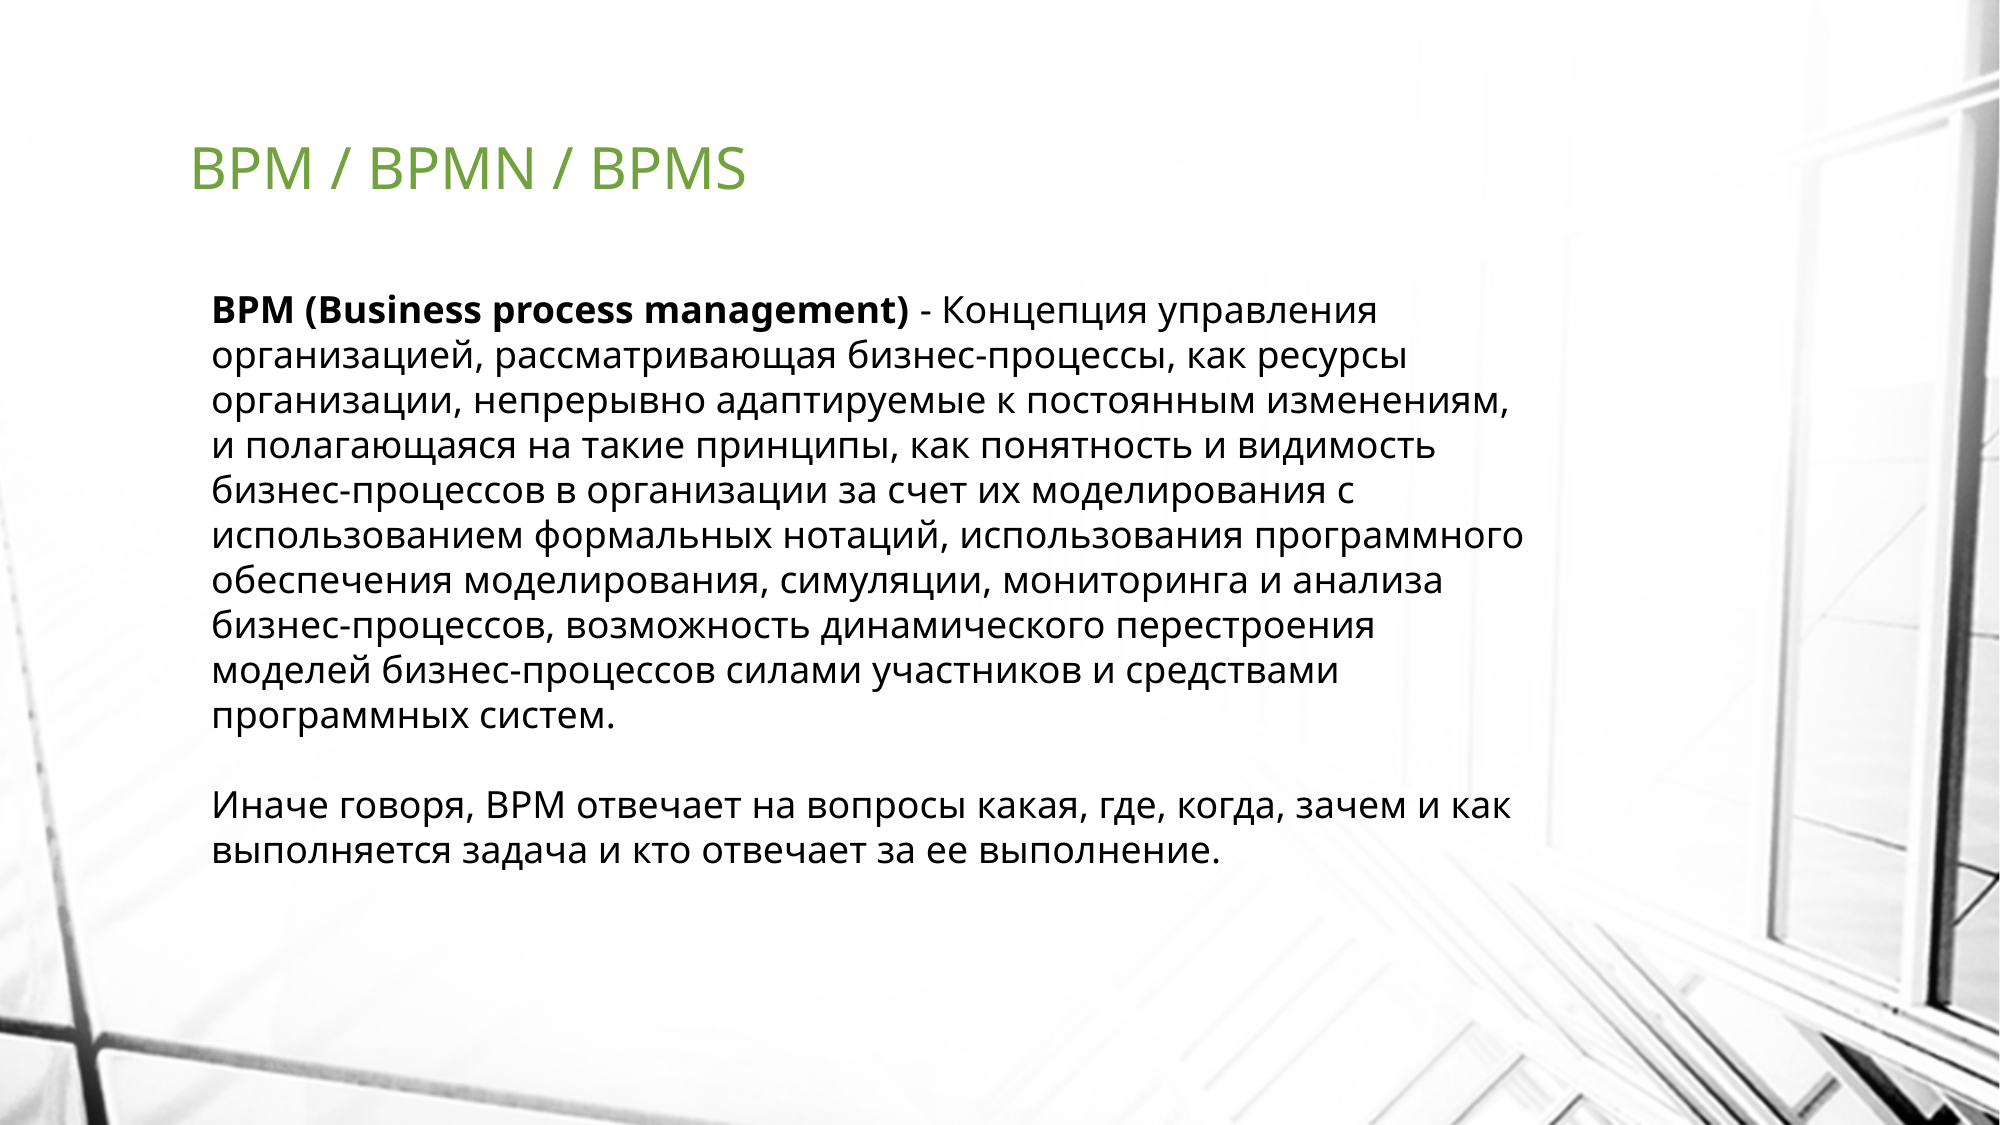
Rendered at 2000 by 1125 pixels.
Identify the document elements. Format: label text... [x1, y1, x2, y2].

text_box BPM (Business process management) - Концепция управления организацией, рассматривающая бизнес-процессы, как ресурсы организации, непрерывно адаптируемые к постоянным изменениям, и полагающаяся на такие принципы, как понятность и видимость бизнес-процессов в организации за счет их моделирования с использованием формальных нотаций, использования программного обеспечения моделирования, симуляции, мониторинга и анализа бизнес-процессов, возможность динамического перестроения моделей бизнес-процессов силами участников и средствами программных систем. Иначе говоря, BPM отвечает на вопросы какая, где, когда, зачем и как выполняется задача и кто отвечает за ее выполнение. [196, 278, 1555, 924]
title BPM / BPMN / BPMS [174, 113, 1638, 209]
picture [0, 0, 2000, 1125]
